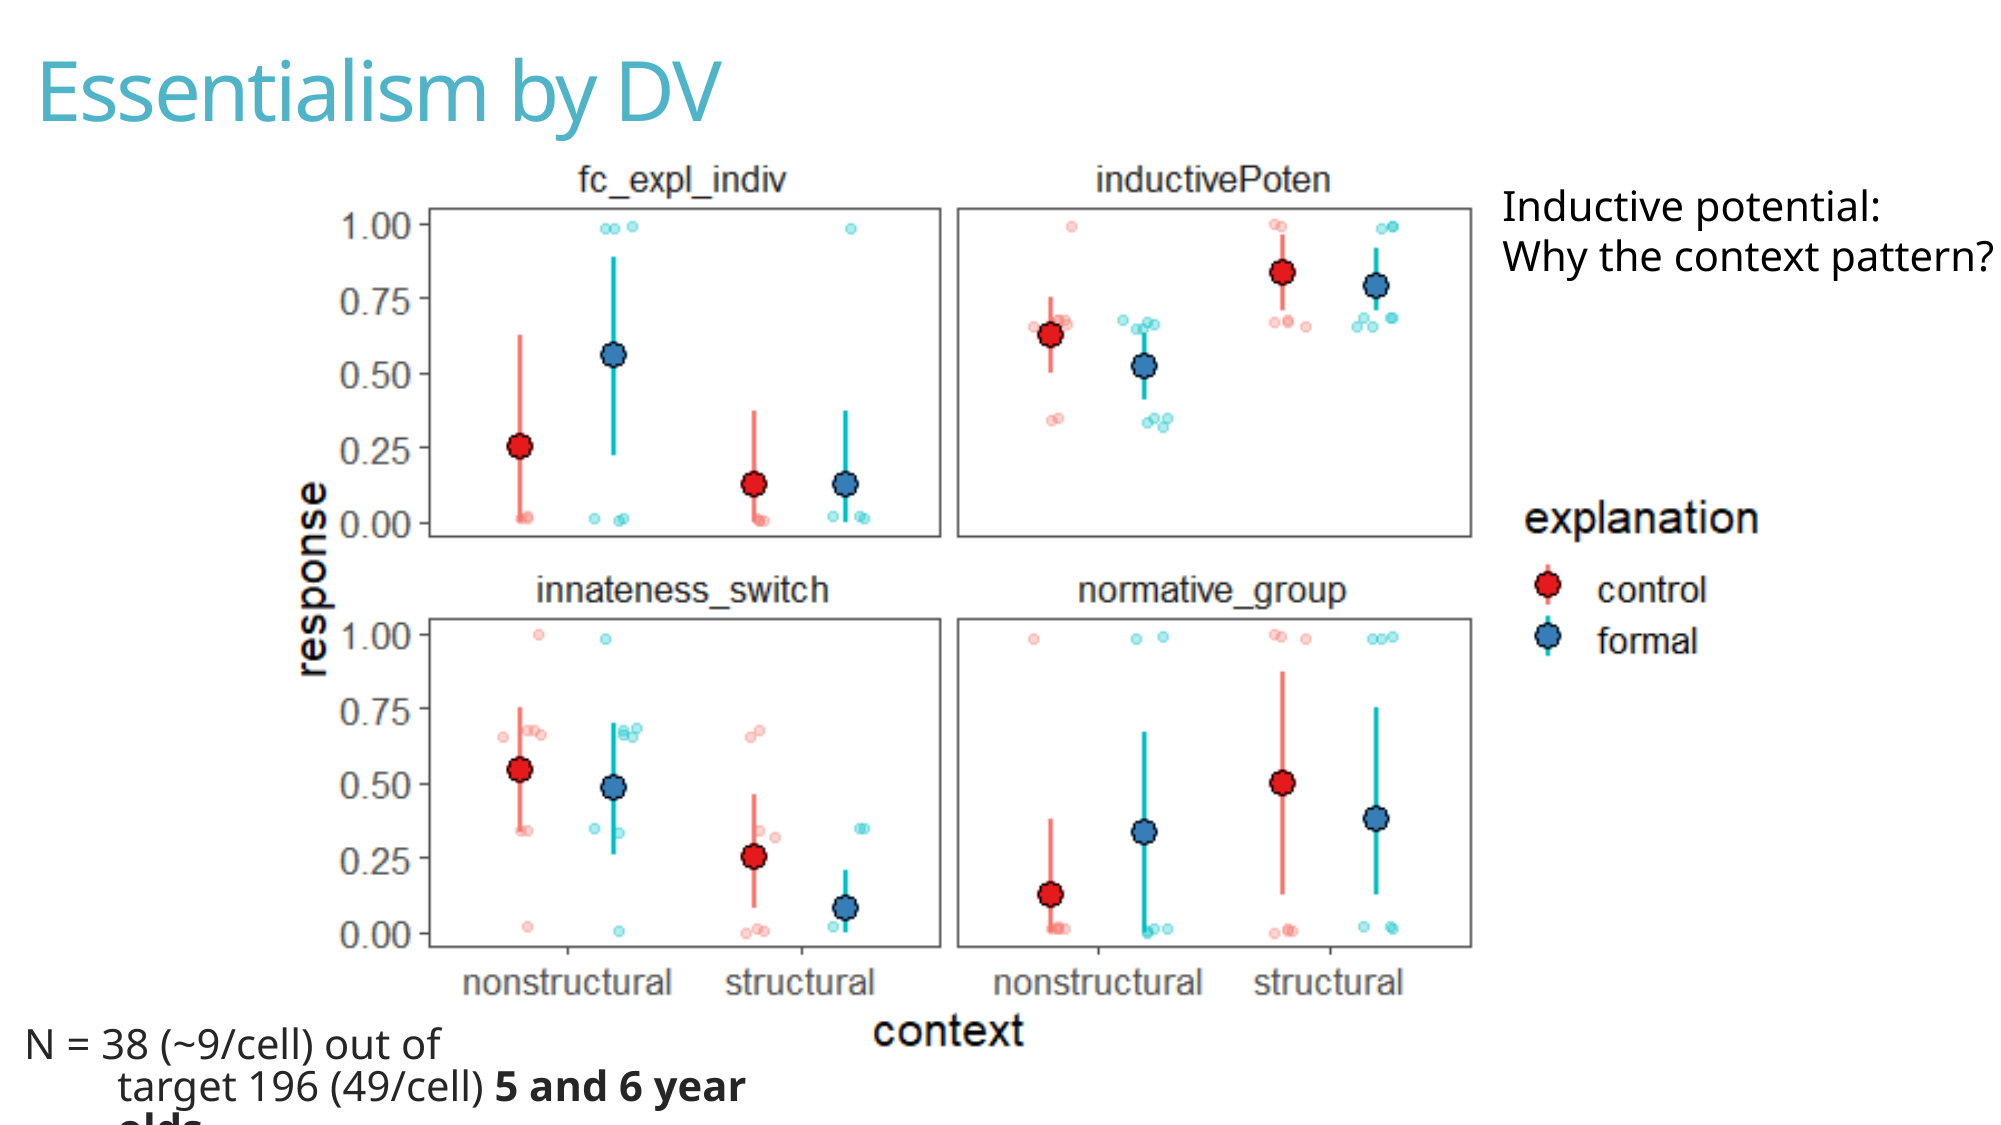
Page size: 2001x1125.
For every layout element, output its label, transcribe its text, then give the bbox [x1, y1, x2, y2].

list N = 38 (~9/cell) out of target 196 (49/cell) 5 and 6 year olds [9, 1017, 769, 1120]
text_box Essentialism by DV [20, 0, 861, 224]
picture [273, 127, 1797, 1069]
text_box Inductive potential: Why the context pattern? [1797, 172, 2000, 288]
